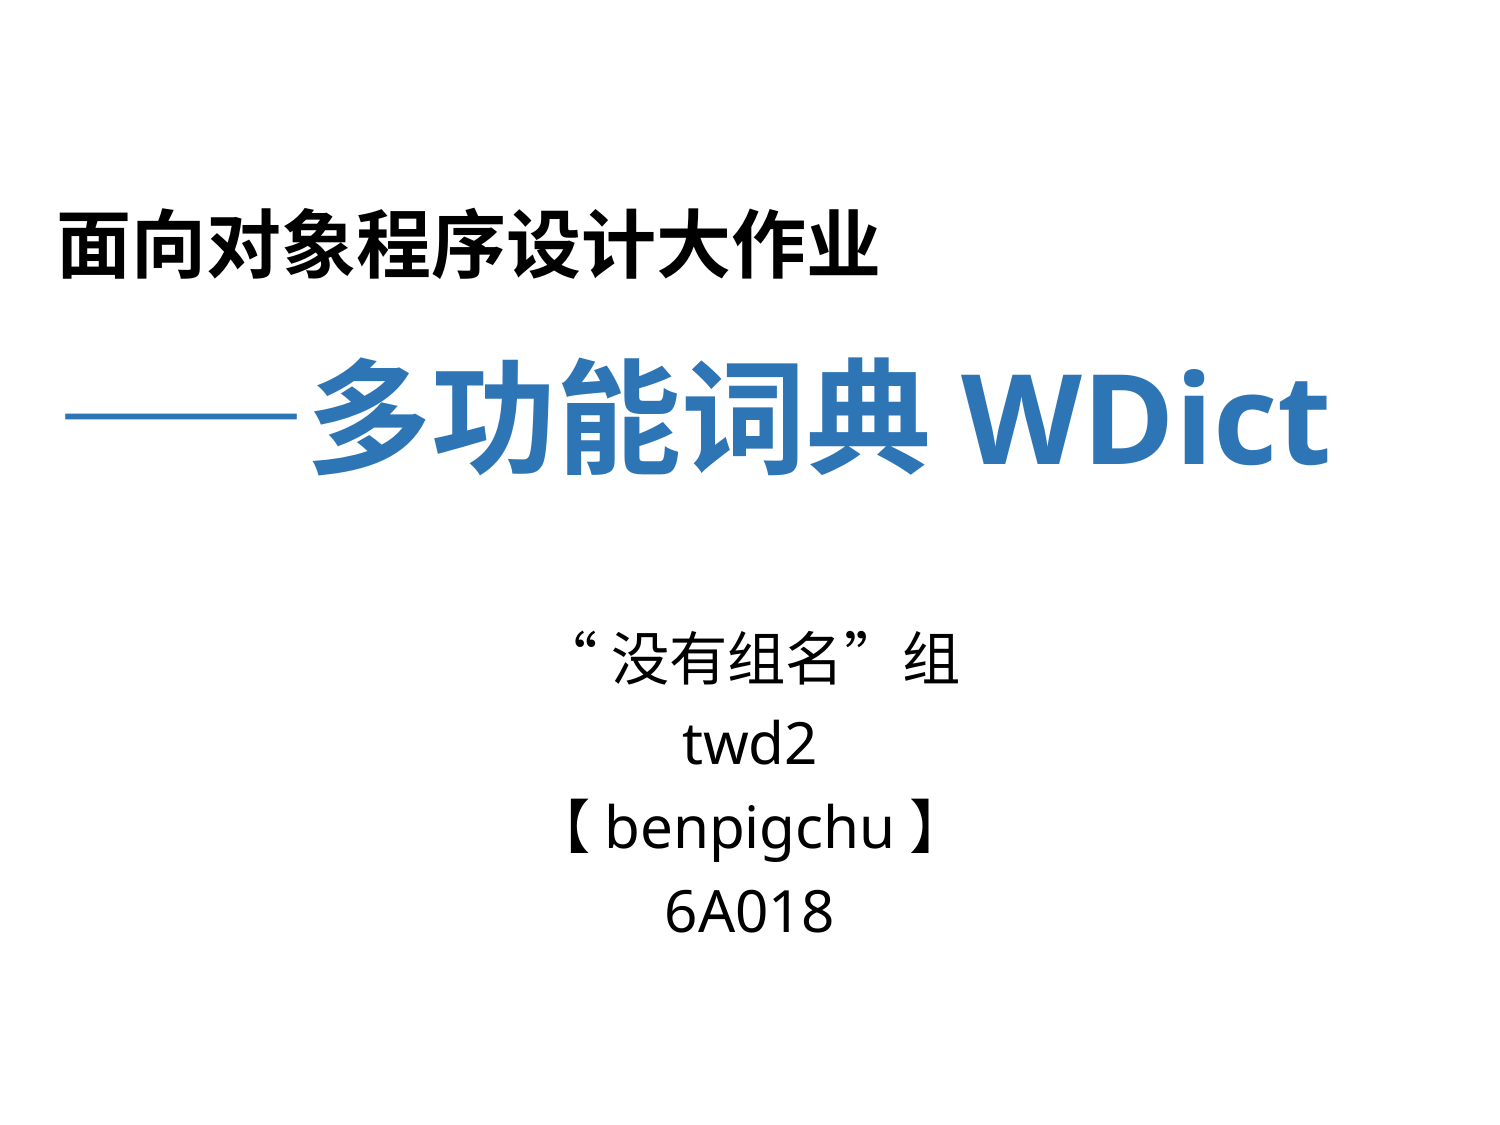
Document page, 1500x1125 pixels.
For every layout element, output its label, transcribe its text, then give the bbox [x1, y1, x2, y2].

title 面向对象程序设计大作业 ——多功能词典WDict [41, 159, 1500, 500]
subtitle “没有组名”组 twd2 【benpigchu】 6A018 [187, 622, 1313, 999]
